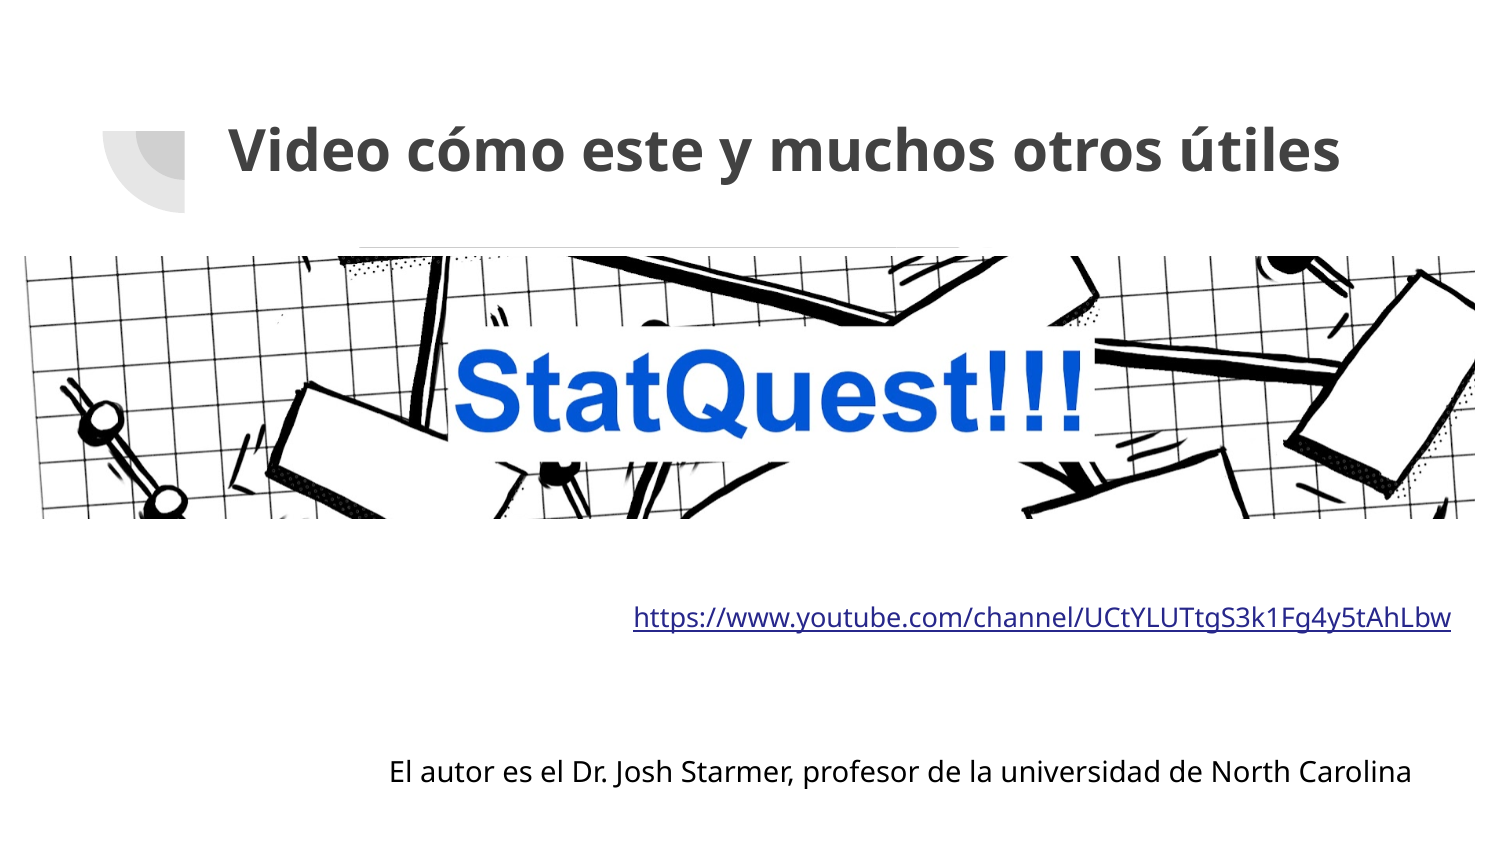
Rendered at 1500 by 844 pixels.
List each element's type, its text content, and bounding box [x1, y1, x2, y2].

title Video cómo este y muchos otros útiles [213, 98, 1368, 245]
list https://www.youtube.com/channel/UCtYLUTtgS3k1Fg4y5tAhLbw [618, 579, 1475, 660]
text_box El autor es el Dr. Josh Starmer, profesor de la universidad de North Carolina [70, 738, 1429, 804]
picture [24, 246, 1476, 519]
